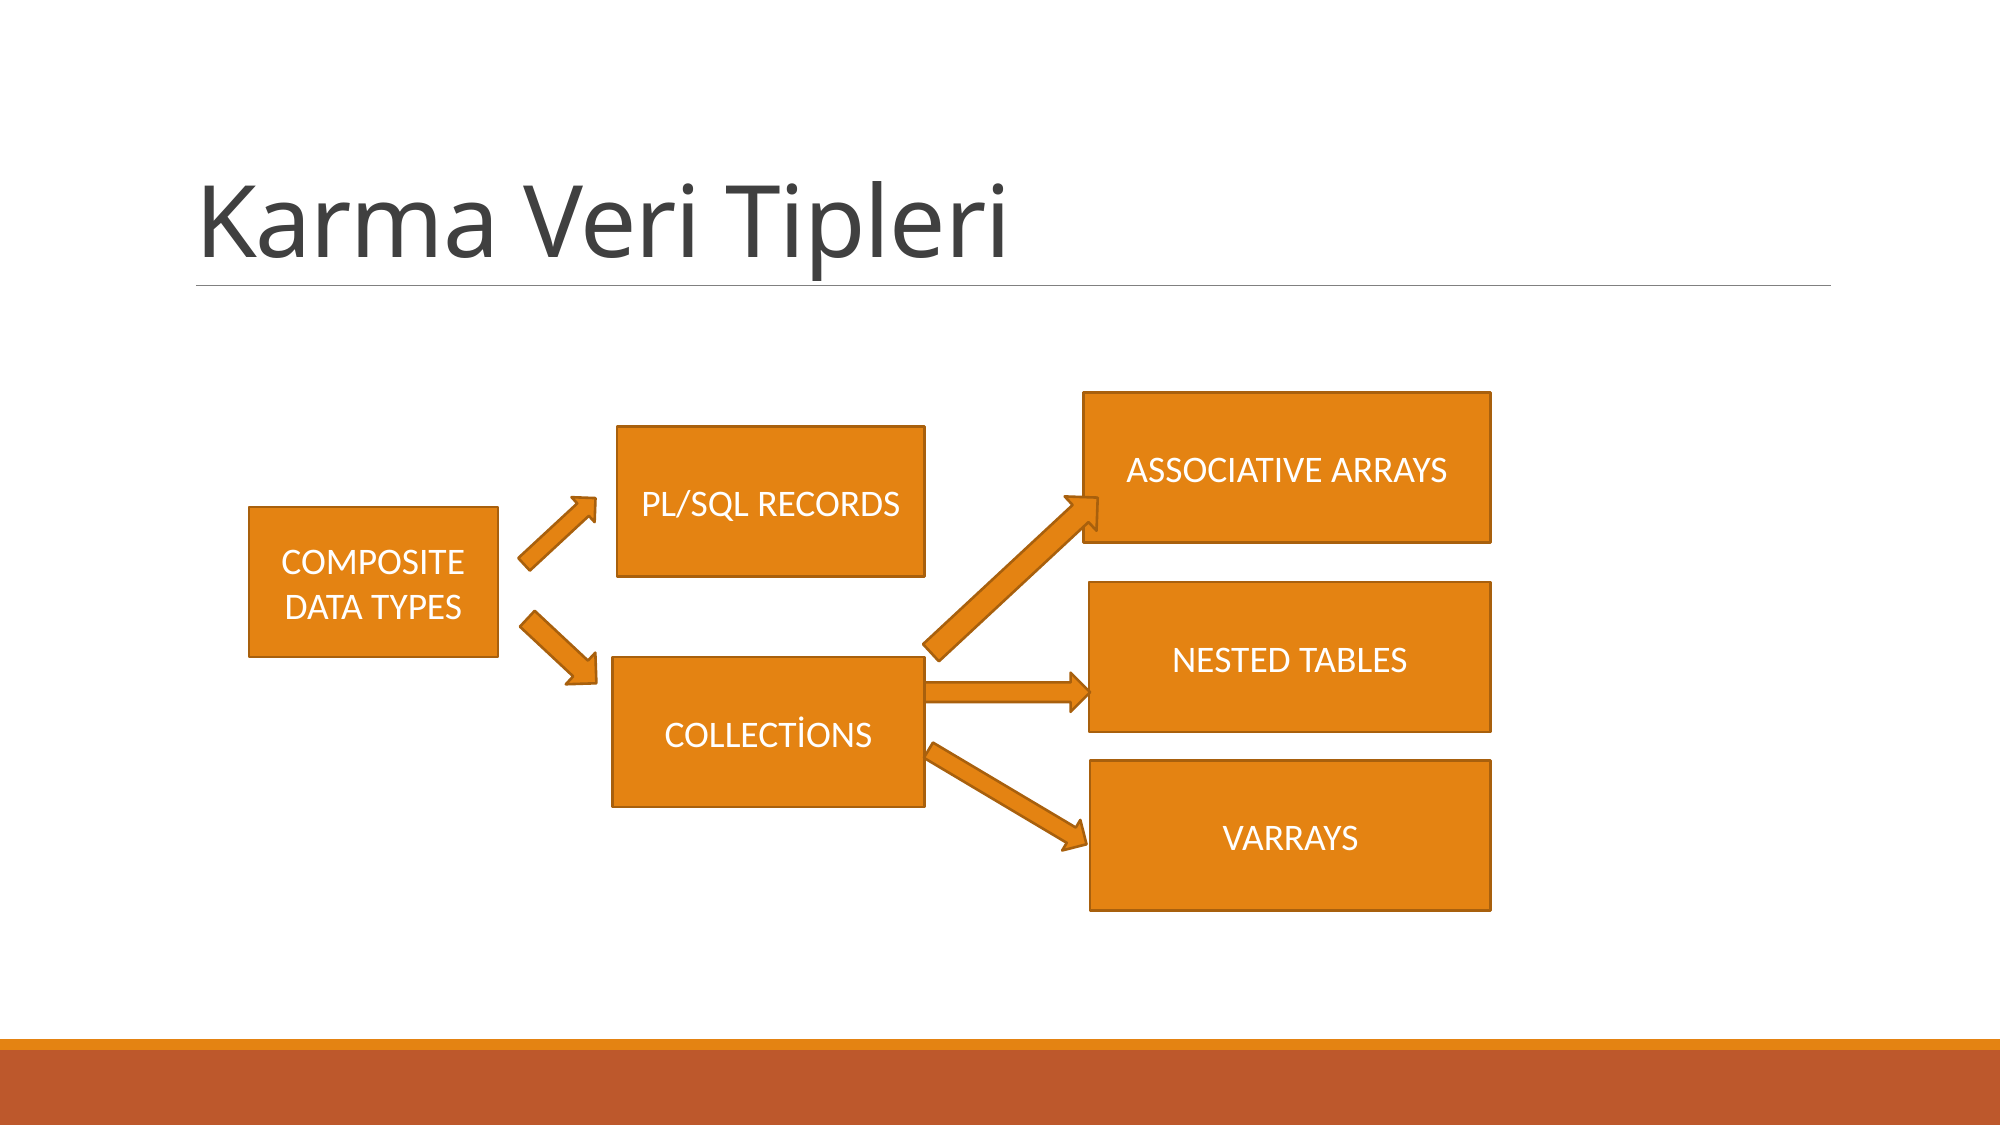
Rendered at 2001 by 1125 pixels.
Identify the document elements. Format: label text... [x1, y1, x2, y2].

text_box NESTED TABLES [1088, 581, 1492, 733]
text_box [922, 495, 1100, 663]
text_box VARRAYS [1089, 759, 1492, 912]
text_box COLLECTİONS [611, 656, 926, 808]
text_box [923, 671, 1092, 714]
text_box COMPOSITE DATA TYPES [248, 506, 499, 658]
text_box [922, 741, 1088, 852]
text_box [517, 495, 597, 572]
text_box PL/SQL RECORDS [616, 425, 926, 578]
text_box [518, 609, 598, 686]
text_box ASSOCIATIVE ARRAYS [1082, 391, 1492, 544]
title Karma Veri Tipleri [180, 47, 1830, 285]
